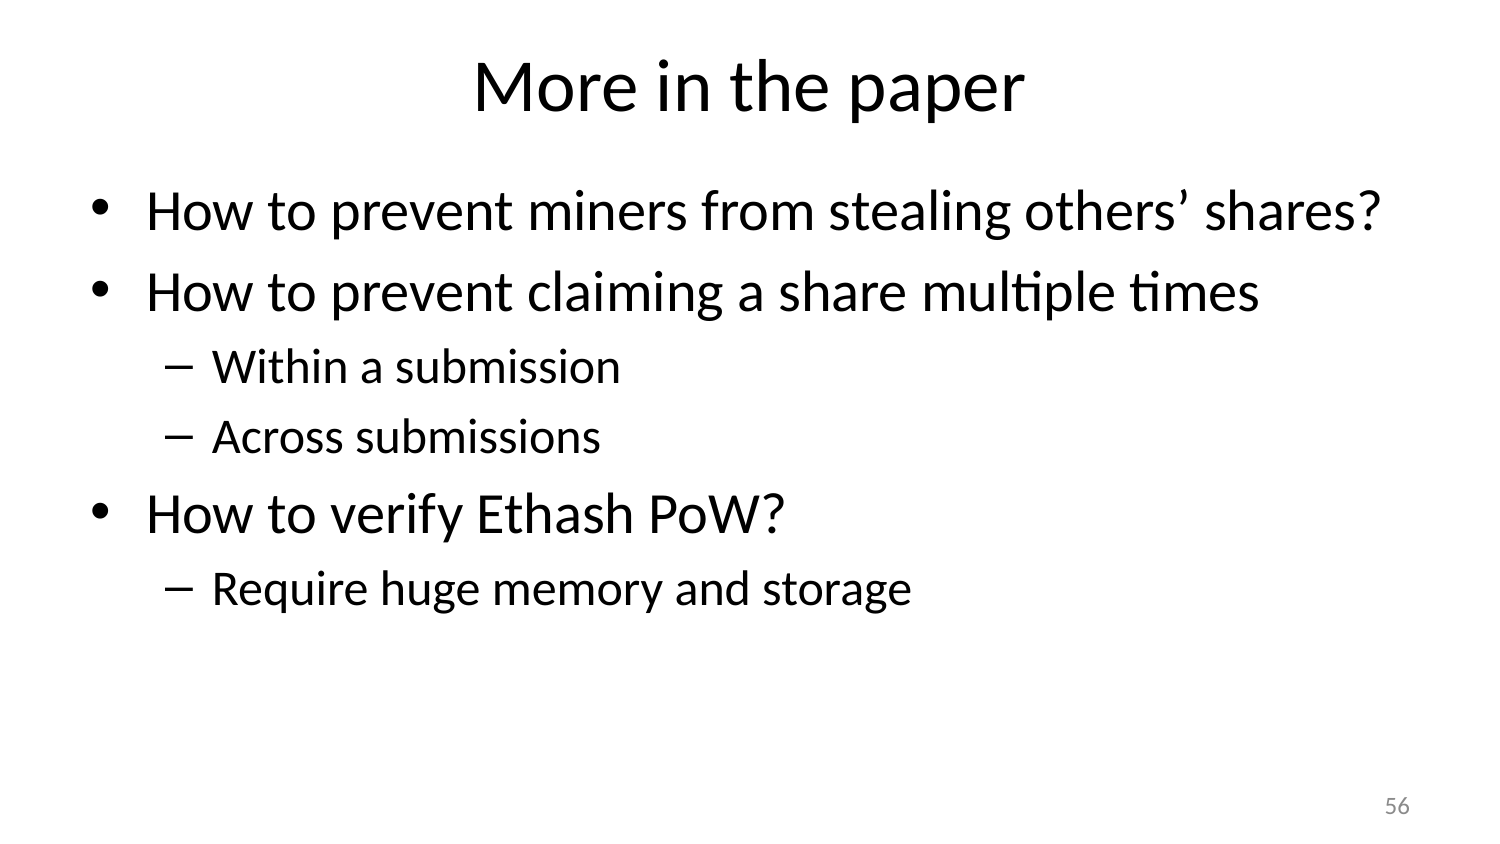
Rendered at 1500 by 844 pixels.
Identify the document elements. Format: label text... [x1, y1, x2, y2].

list How to prevent miners from stealing others’ shares? How to prevent claiming a share multiple times Within a submission Across submissions How to verify Ethash PoW? Require huge memory and storage [75, 164, 1425, 754]
slide_number 56 [1074, 782, 1425, 827]
title More in the paper [75, 22, 1425, 141]
